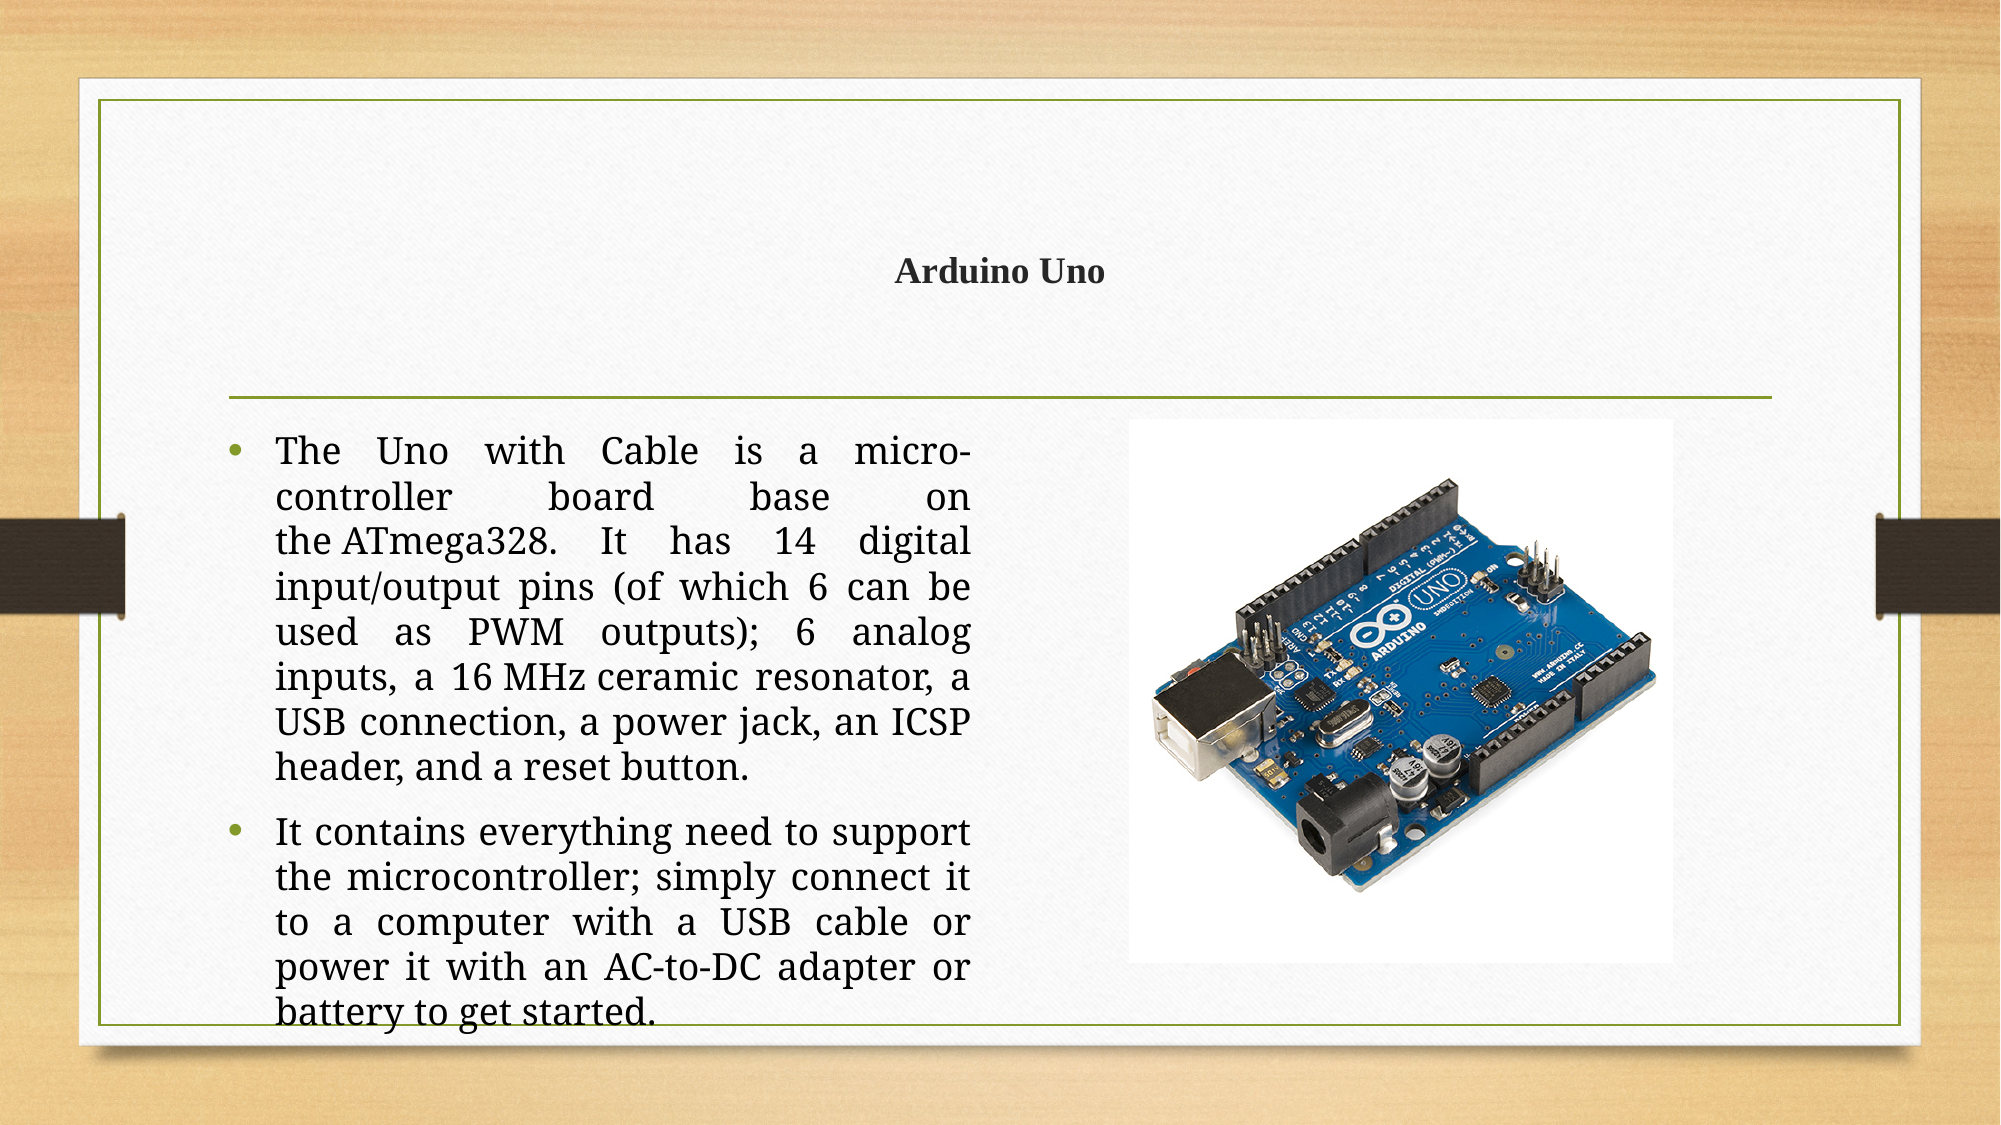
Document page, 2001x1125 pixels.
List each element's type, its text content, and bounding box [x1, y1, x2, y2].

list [1129, 419, 1673, 964]
picture [0, 0, 2001, 1125]
title Arduino Uno [212, 161, 1788, 375]
list The Uno with Cable is a micro-controller board base on the ATmega328. It has 14 digital input/output pins (of which 6 can be used as PWM outputs); 6 analog inputs, a 16 MHz ceramic resonator, a USB connection, a power jack, an ICSP header, and a reset button. It contains everything need to support the microcontroller; simply connect it to a computer with a USB cable or power it with an AC-to-DC adapter or battery to get started. [213, 420, 987, 963]
